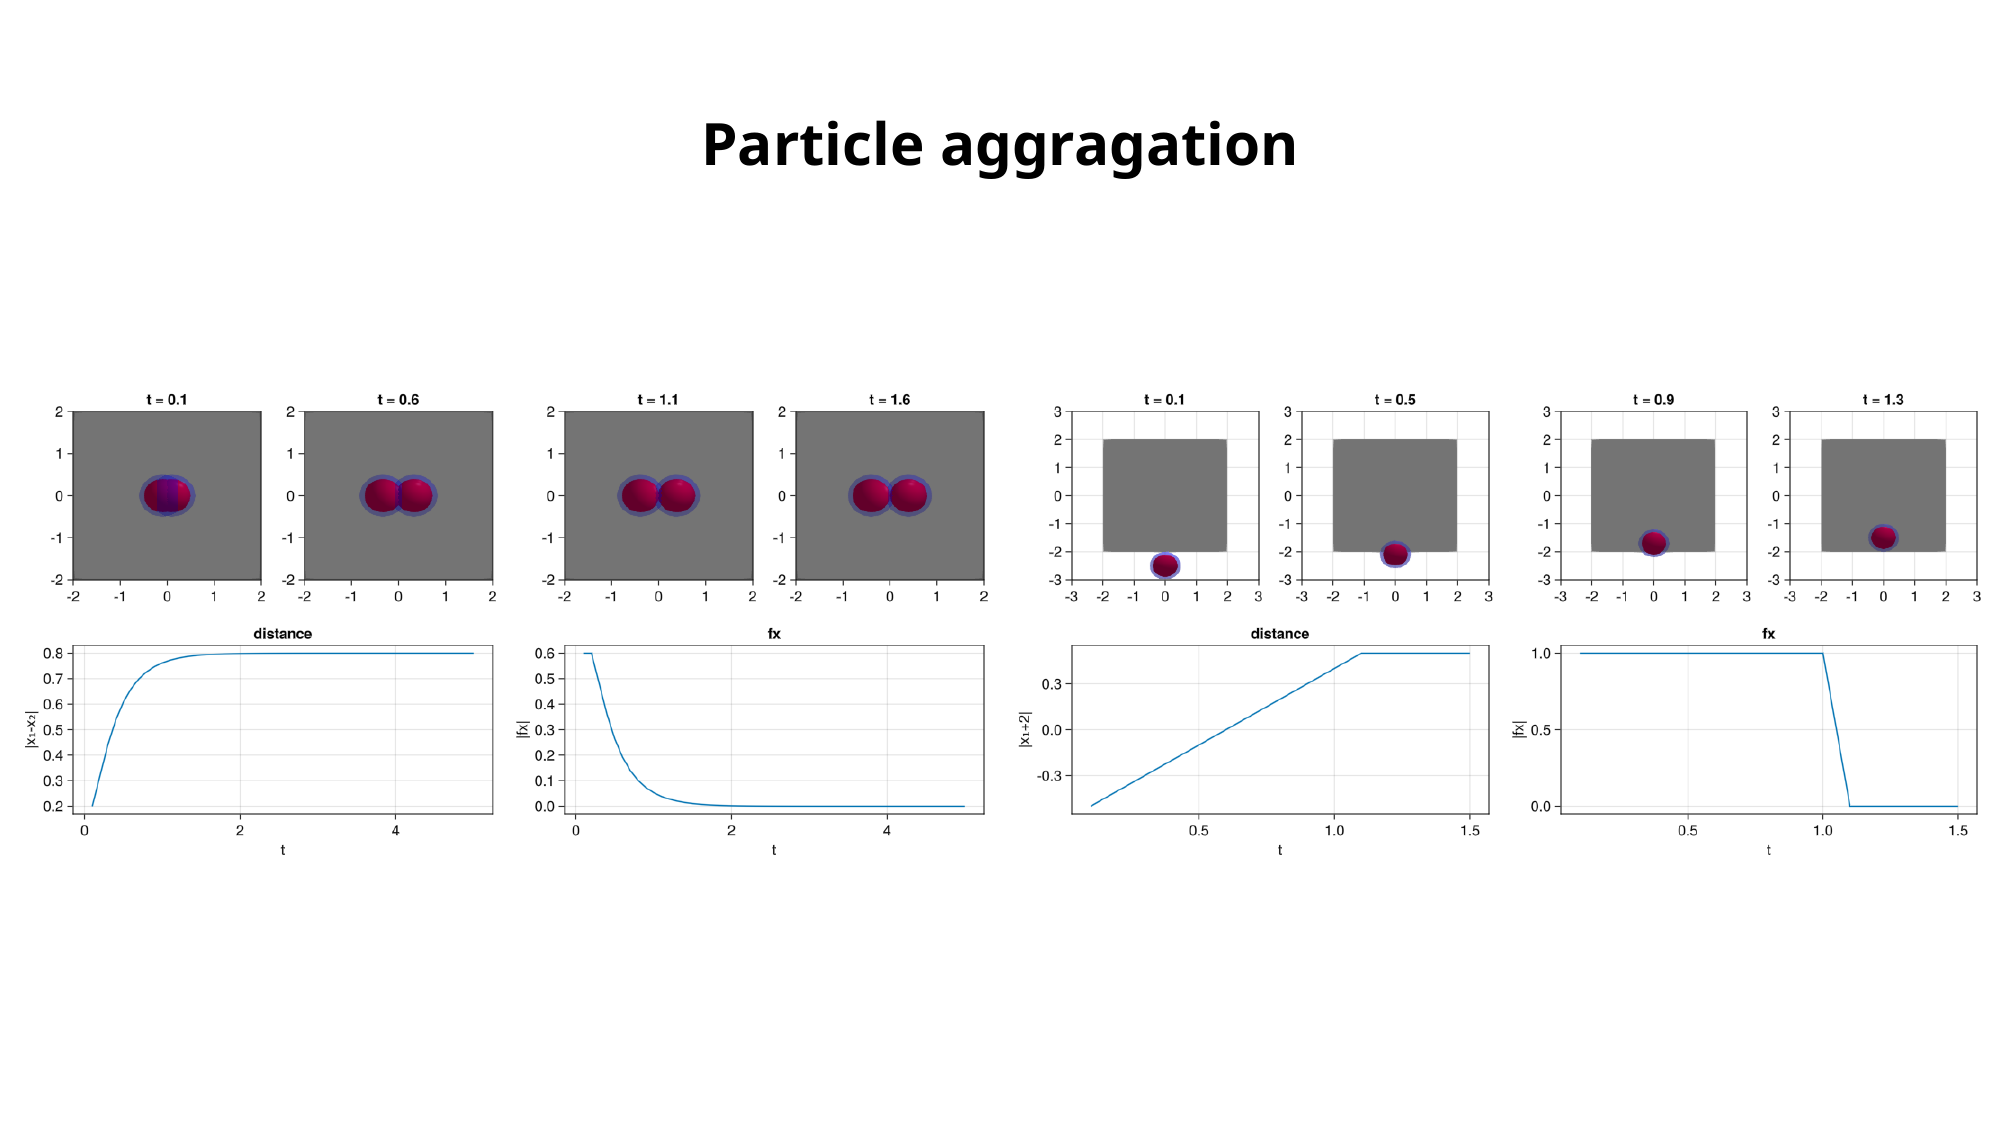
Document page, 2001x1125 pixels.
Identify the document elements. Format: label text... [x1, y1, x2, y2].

picture [1001, 375, 1992, 872]
picture [8, 375, 999, 872]
text_box Particle aggragation [686, 99, 1314, 185]
